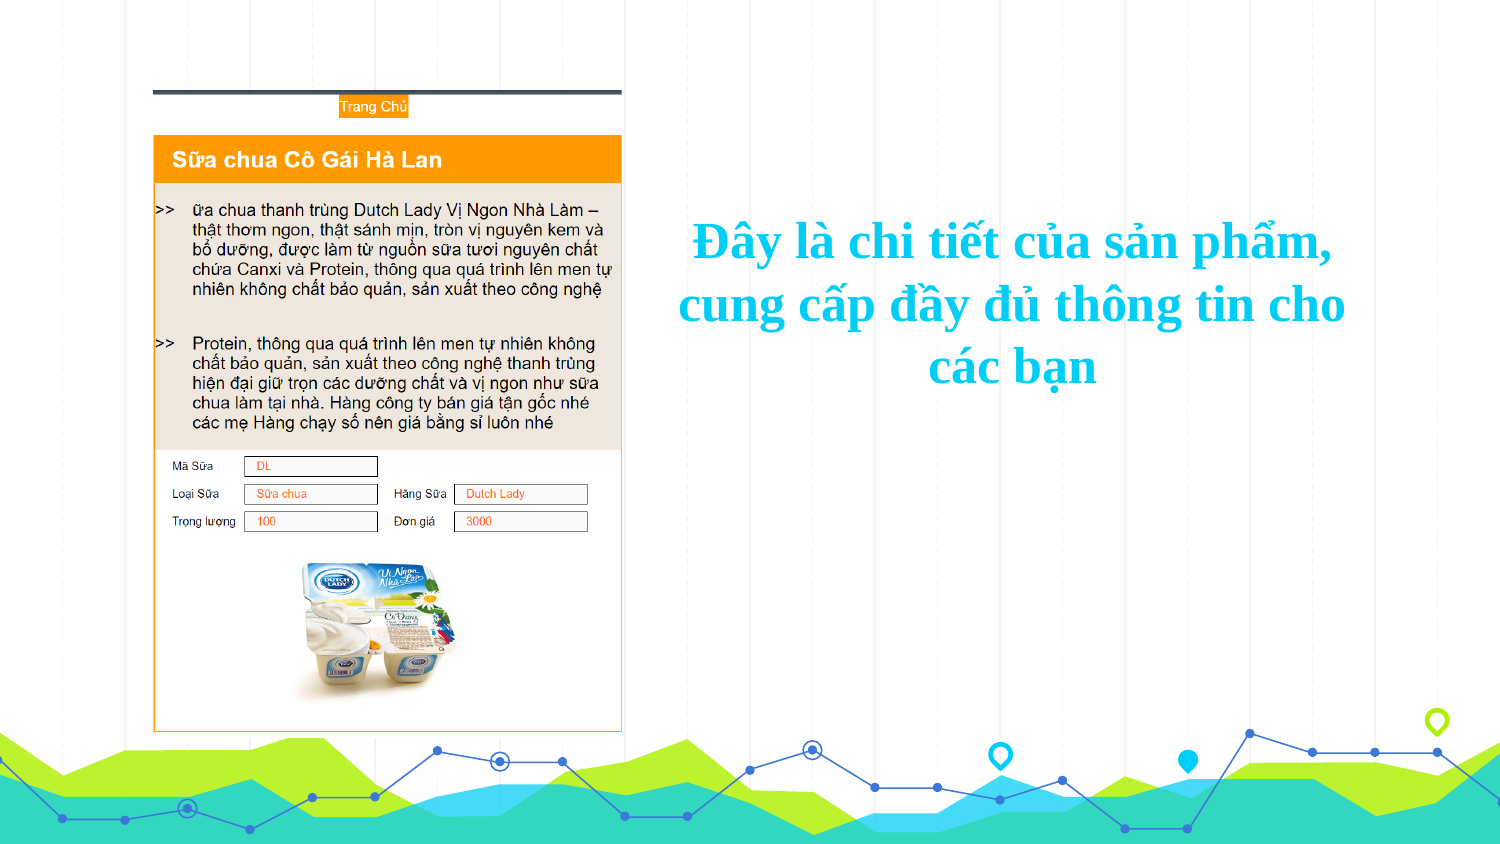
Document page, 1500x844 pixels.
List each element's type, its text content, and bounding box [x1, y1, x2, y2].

title Đây là chi tiết của sản phẩm, cung cấp đầy đủ thông tin cho các bạn [626, 130, 1405, 410]
picture [152, 89, 622, 738]
